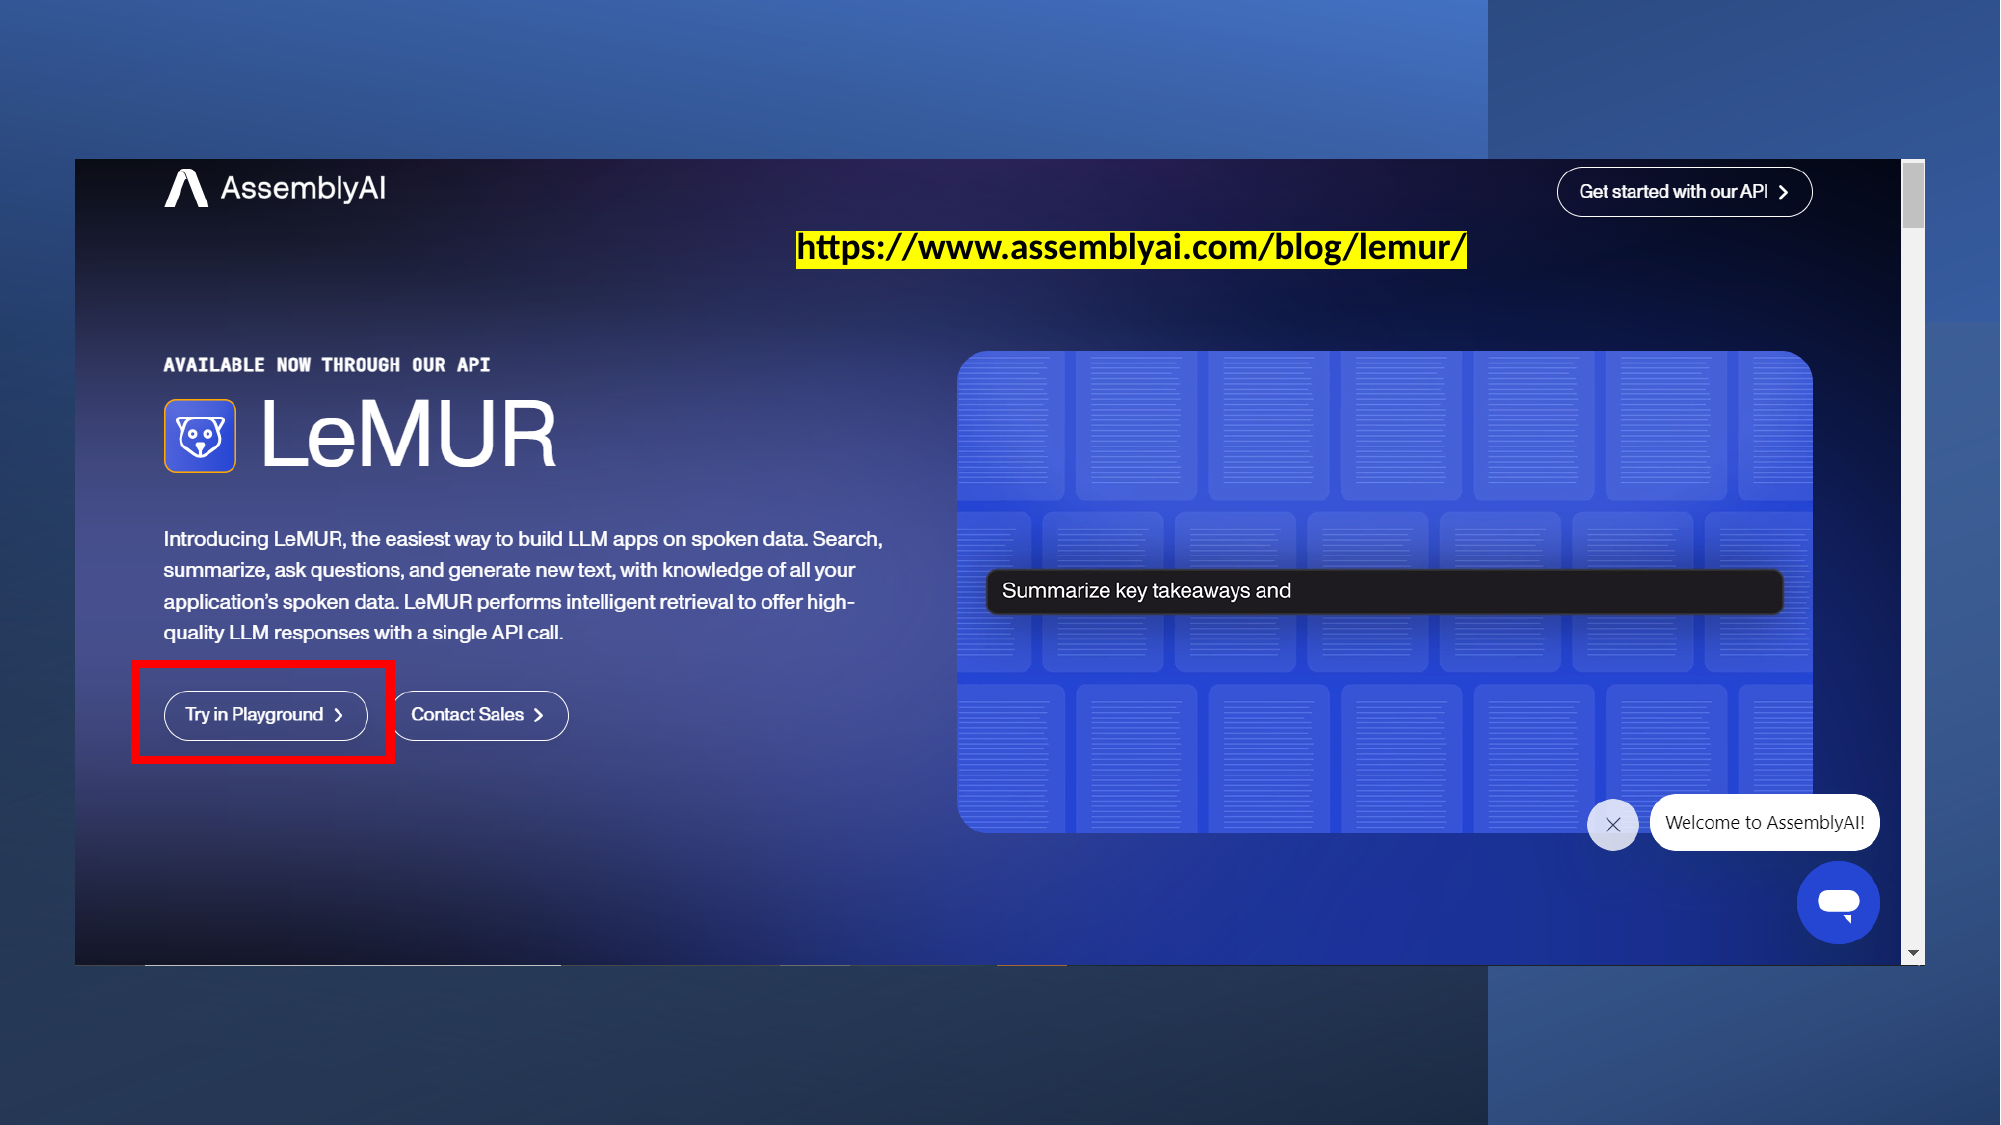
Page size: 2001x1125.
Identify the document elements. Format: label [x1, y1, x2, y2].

text_box [0, 321, 2000, 1125]
text_box [1489, 0, 2000, 321]
list [74, 159, 1925, 966]
text_box [0, 0, 1489, 321]
